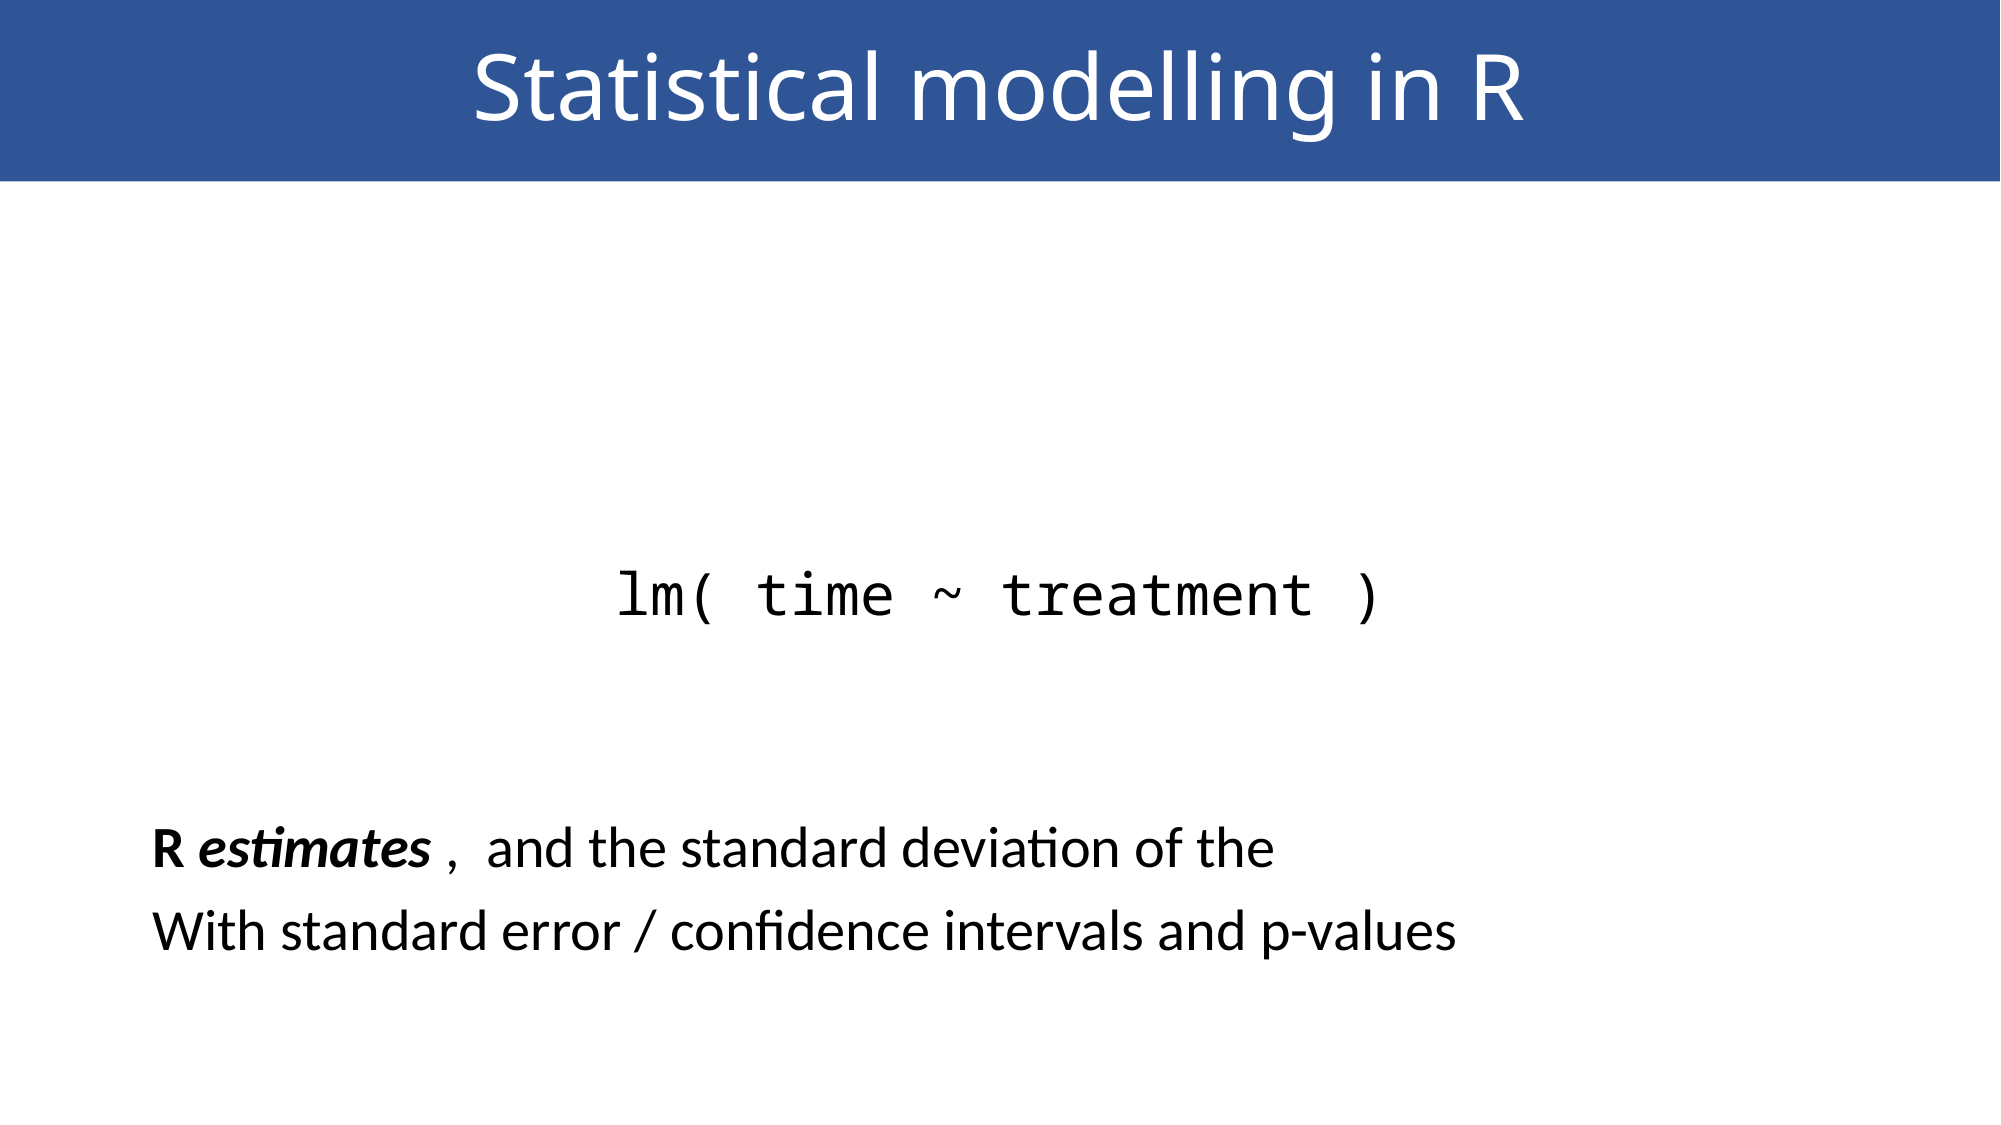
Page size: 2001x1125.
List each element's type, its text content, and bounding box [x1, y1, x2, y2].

title Statistical modelling in R [0, 0, 2000, 182]
